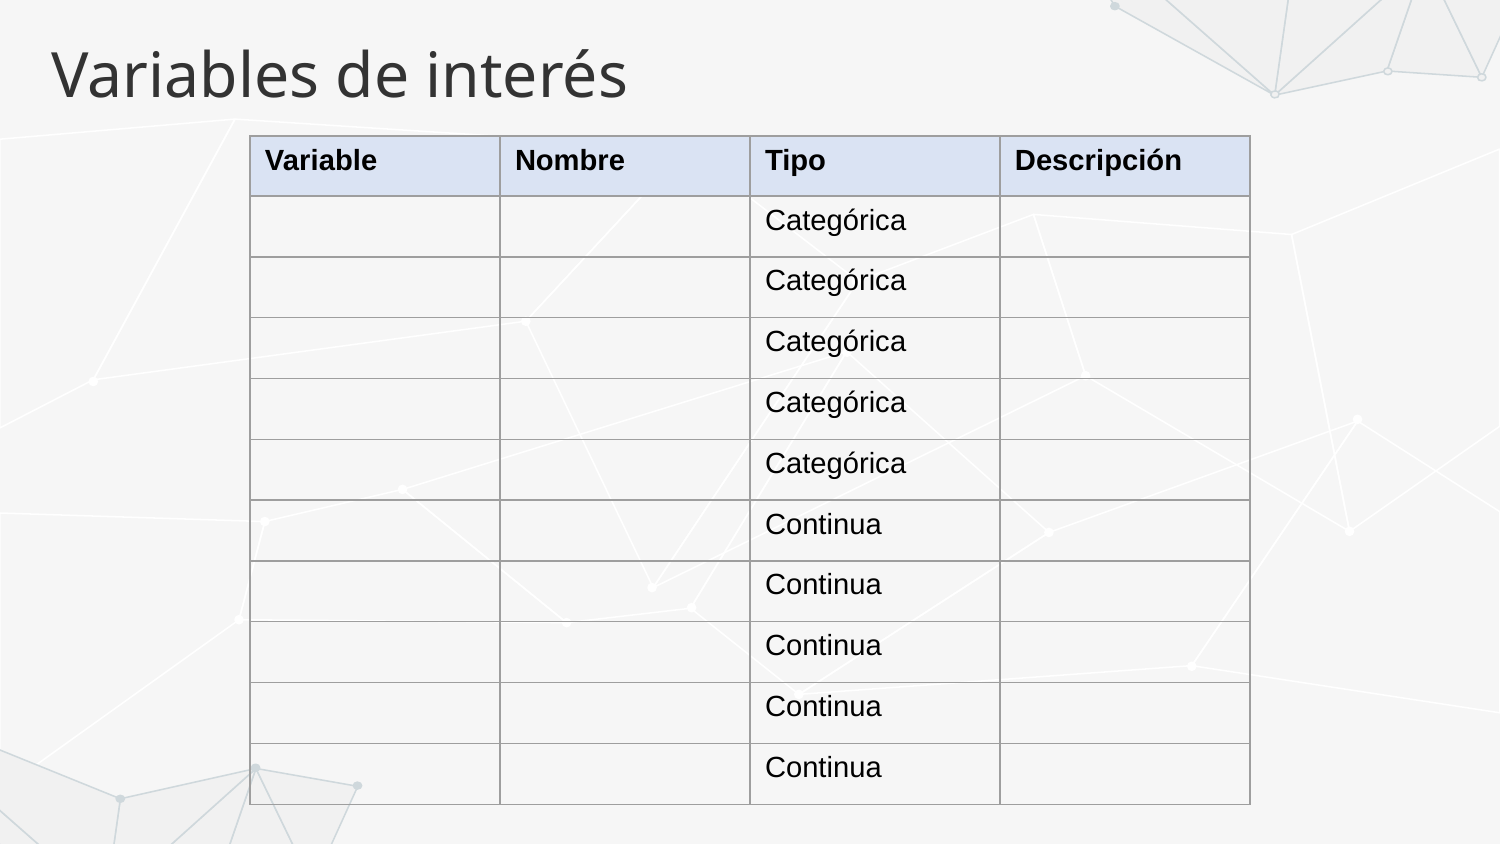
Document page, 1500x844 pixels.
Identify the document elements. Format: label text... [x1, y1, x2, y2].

title Variables de interés [36, 19, 1301, 114]
table_cell [251, 501, 499, 560]
table_cell [251, 622, 499, 682]
table_header Tipo [751, 137, 999, 195]
table_cell [501, 440, 749, 499]
table_cell Categórica [751, 318, 999, 378]
table_cell [501, 197, 749, 256]
table_cell [251, 379, 499, 439]
table_cell [501, 683, 749, 743]
table_cell Continua [751, 683, 999, 743]
table_cell [1001, 379, 1249, 439]
table_cell [1001, 744, 1249, 804]
table_cell [251, 440, 499, 499]
table_cell [1001, 258, 1249, 317]
table_header Descripción [1001, 137, 1249, 195]
table_cell [501, 258, 749, 317]
table_header Variable [251, 137, 499, 195]
table_cell Continua [751, 744, 999, 804]
table_cell [251, 562, 499, 621]
table_cell Categórica [751, 197, 999, 256]
table_cell Categórica [751, 258, 999, 317]
table_cell [501, 379, 749, 439]
table_cell [1001, 318, 1249, 378]
table_cell [1001, 683, 1249, 743]
table_header Nombre [501, 137, 749, 195]
table_cell [1001, 622, 1249, 682]
table_cell Continua [751, 622, 999, 682]
table_cell Categórica [751, 440, 999, 499]
table_cell [251, 318, 499, 378]
table_cell [251, 744, 499, 804]
table_cell [1001, 440, 1249, 499]
table_cell [251, 258, 499, 317]
table_cell [501, 318, 749, 378]
table_cell Continua [751, 562, 999, 621]
table_cell Continua [751, 501, 999, 560]
table_cell Categórica [751, 379, 999, 439]
table_cell [1001, 562, 1249, 621]
table_cell [1001, 197, 1249, 256]
table_cell [501, 562, 749, 621]
table_cell [251, 683, 499, 743]
table_cell [1001, 501, 1249, 560]
table_cell [501, 622, 749, 682]
table_cell [501, 501, 749, 560]
table_cell [251, 197, 499, 256]
table_cell [501, 744, 749, 804]
